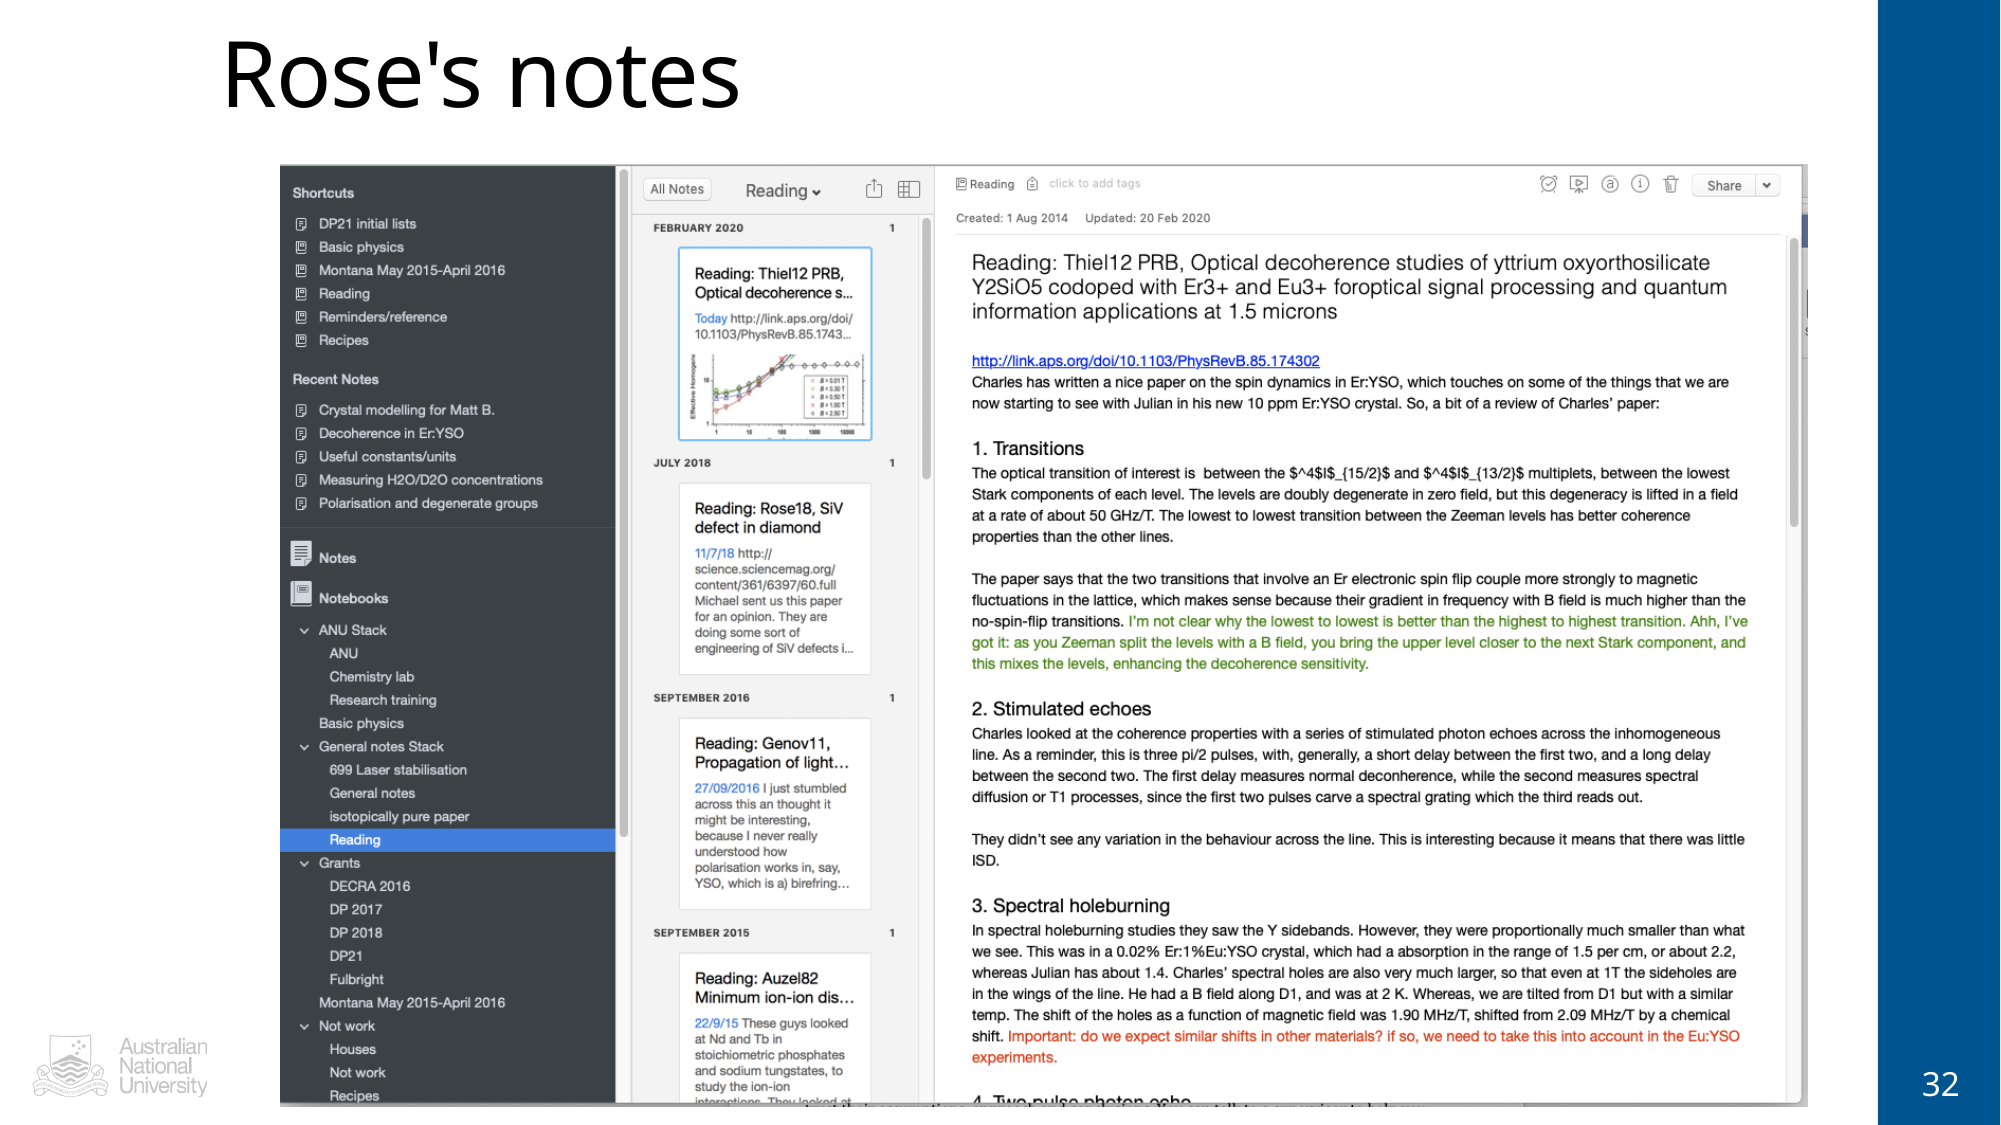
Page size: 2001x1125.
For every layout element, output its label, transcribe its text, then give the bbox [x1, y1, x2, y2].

slide_number 32 [1897, 1055, 1984, 1106]
title Rose's notes [205, 7, 1796, 135]
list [280, 164, 1808, 1108]
